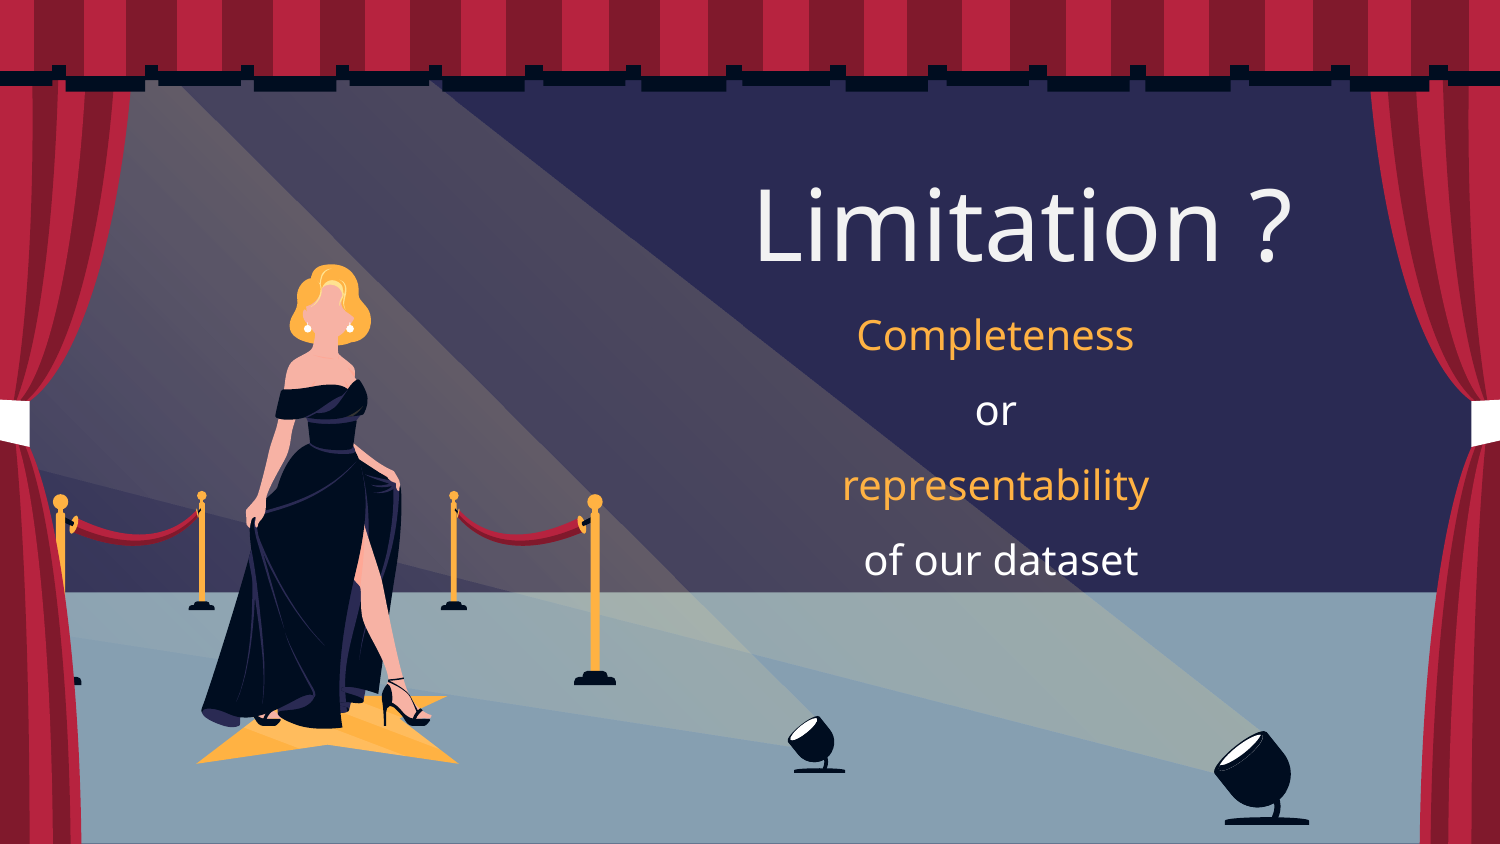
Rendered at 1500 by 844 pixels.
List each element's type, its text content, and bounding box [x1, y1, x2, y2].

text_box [440, 490, 617, 686]
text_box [195, 264, 460, 765]
title Limitation ? [589, 142, 1310, 300]
subtitle Completeness or representability of our dataset [615, 299, 1387, 594]
